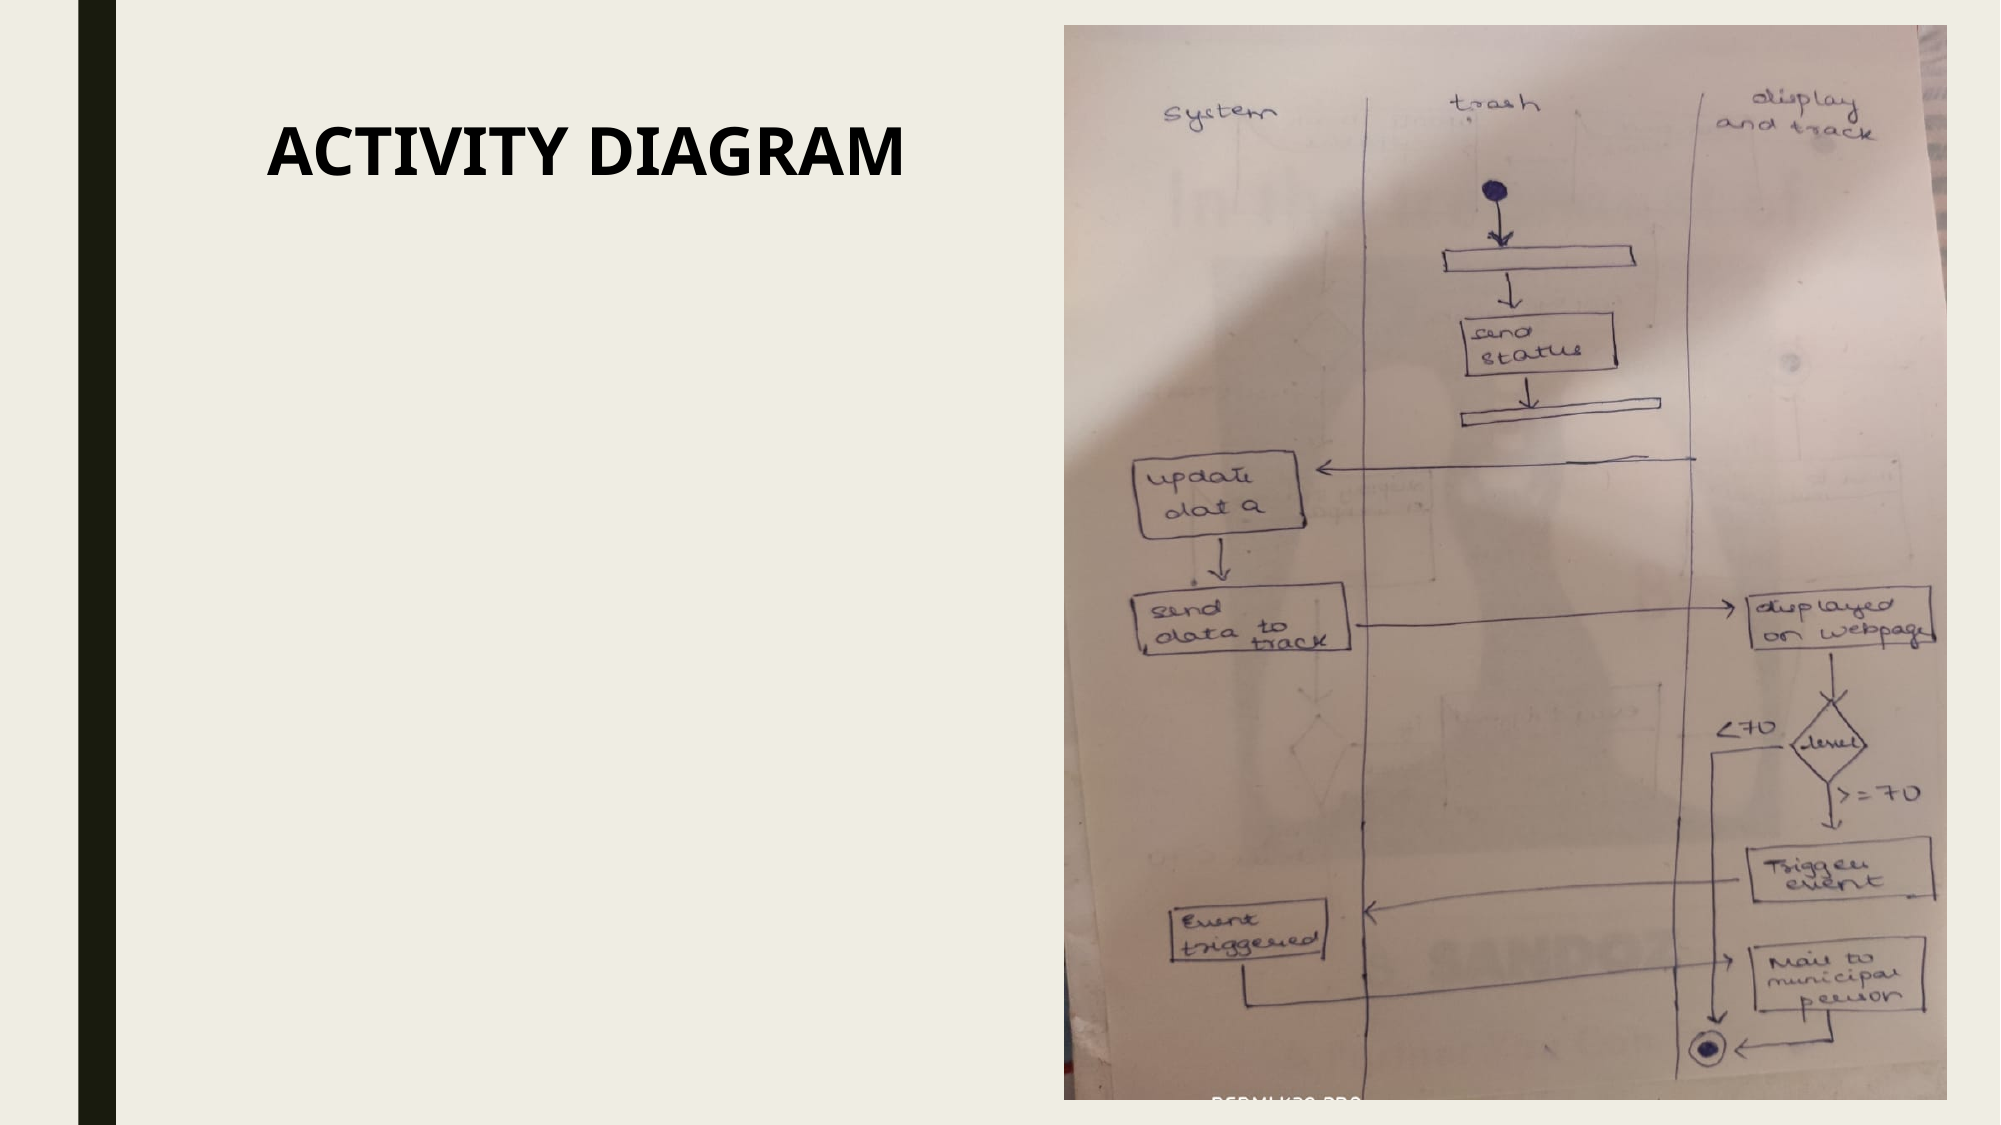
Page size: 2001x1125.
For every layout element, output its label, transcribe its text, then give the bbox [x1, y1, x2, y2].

text_box ACTIVITY DIAGRAM [252, 101, 923, 197]
picture [1064, 25, 1947, 1100]
